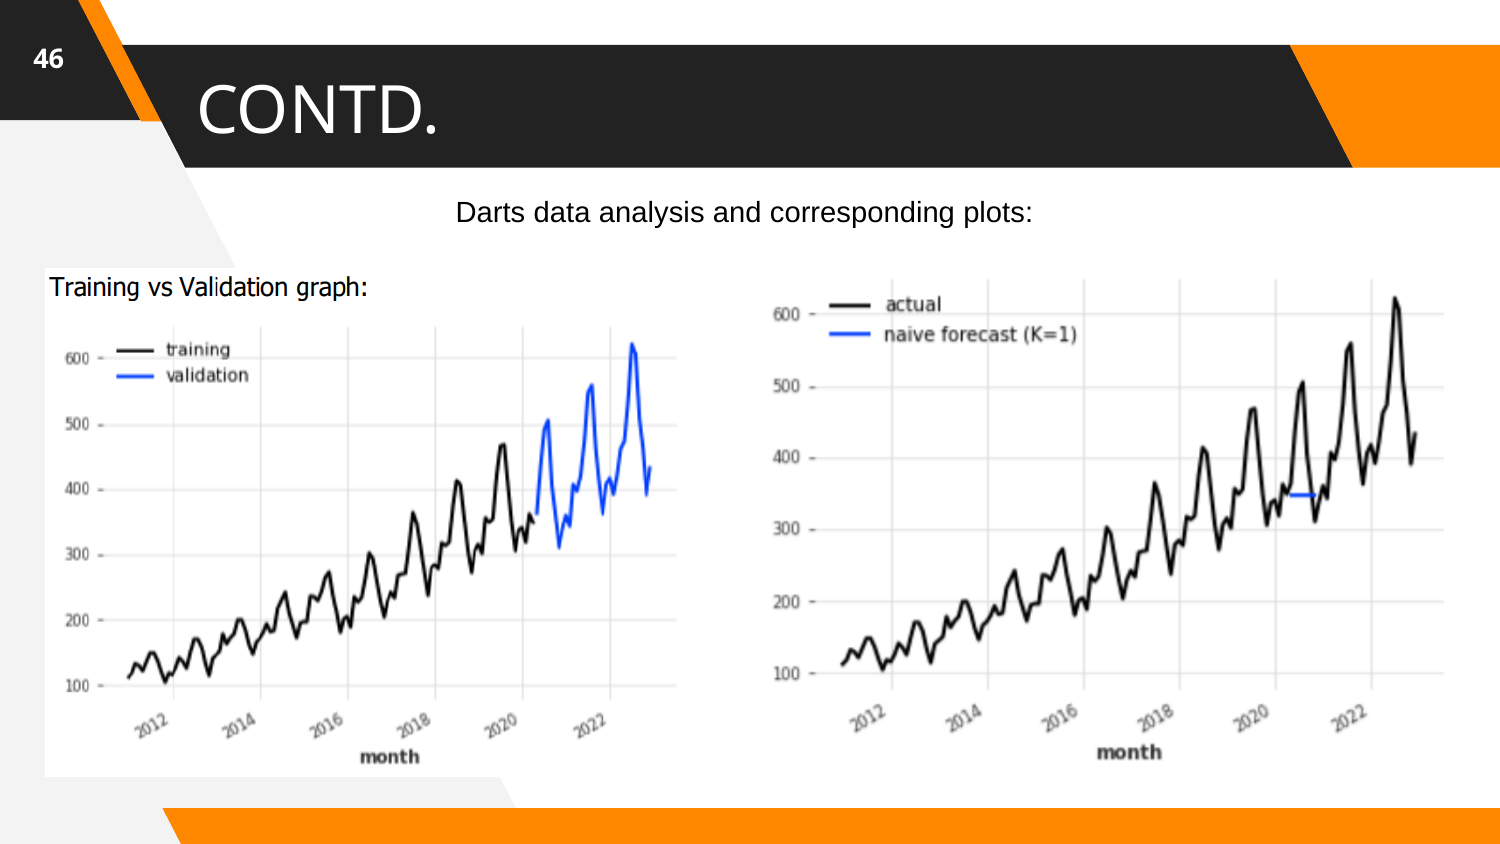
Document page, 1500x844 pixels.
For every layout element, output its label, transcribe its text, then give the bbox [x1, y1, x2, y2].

slide_number 46 [0, 0, 98, 121]
picture [749, 268, 1466, 777]
picture [45, 268, 689, 777]
title CONTD. [181, 45, 1285, 169]
text_box Darts data analysis and corresponding plots: [440, 185, 1050, 236]
